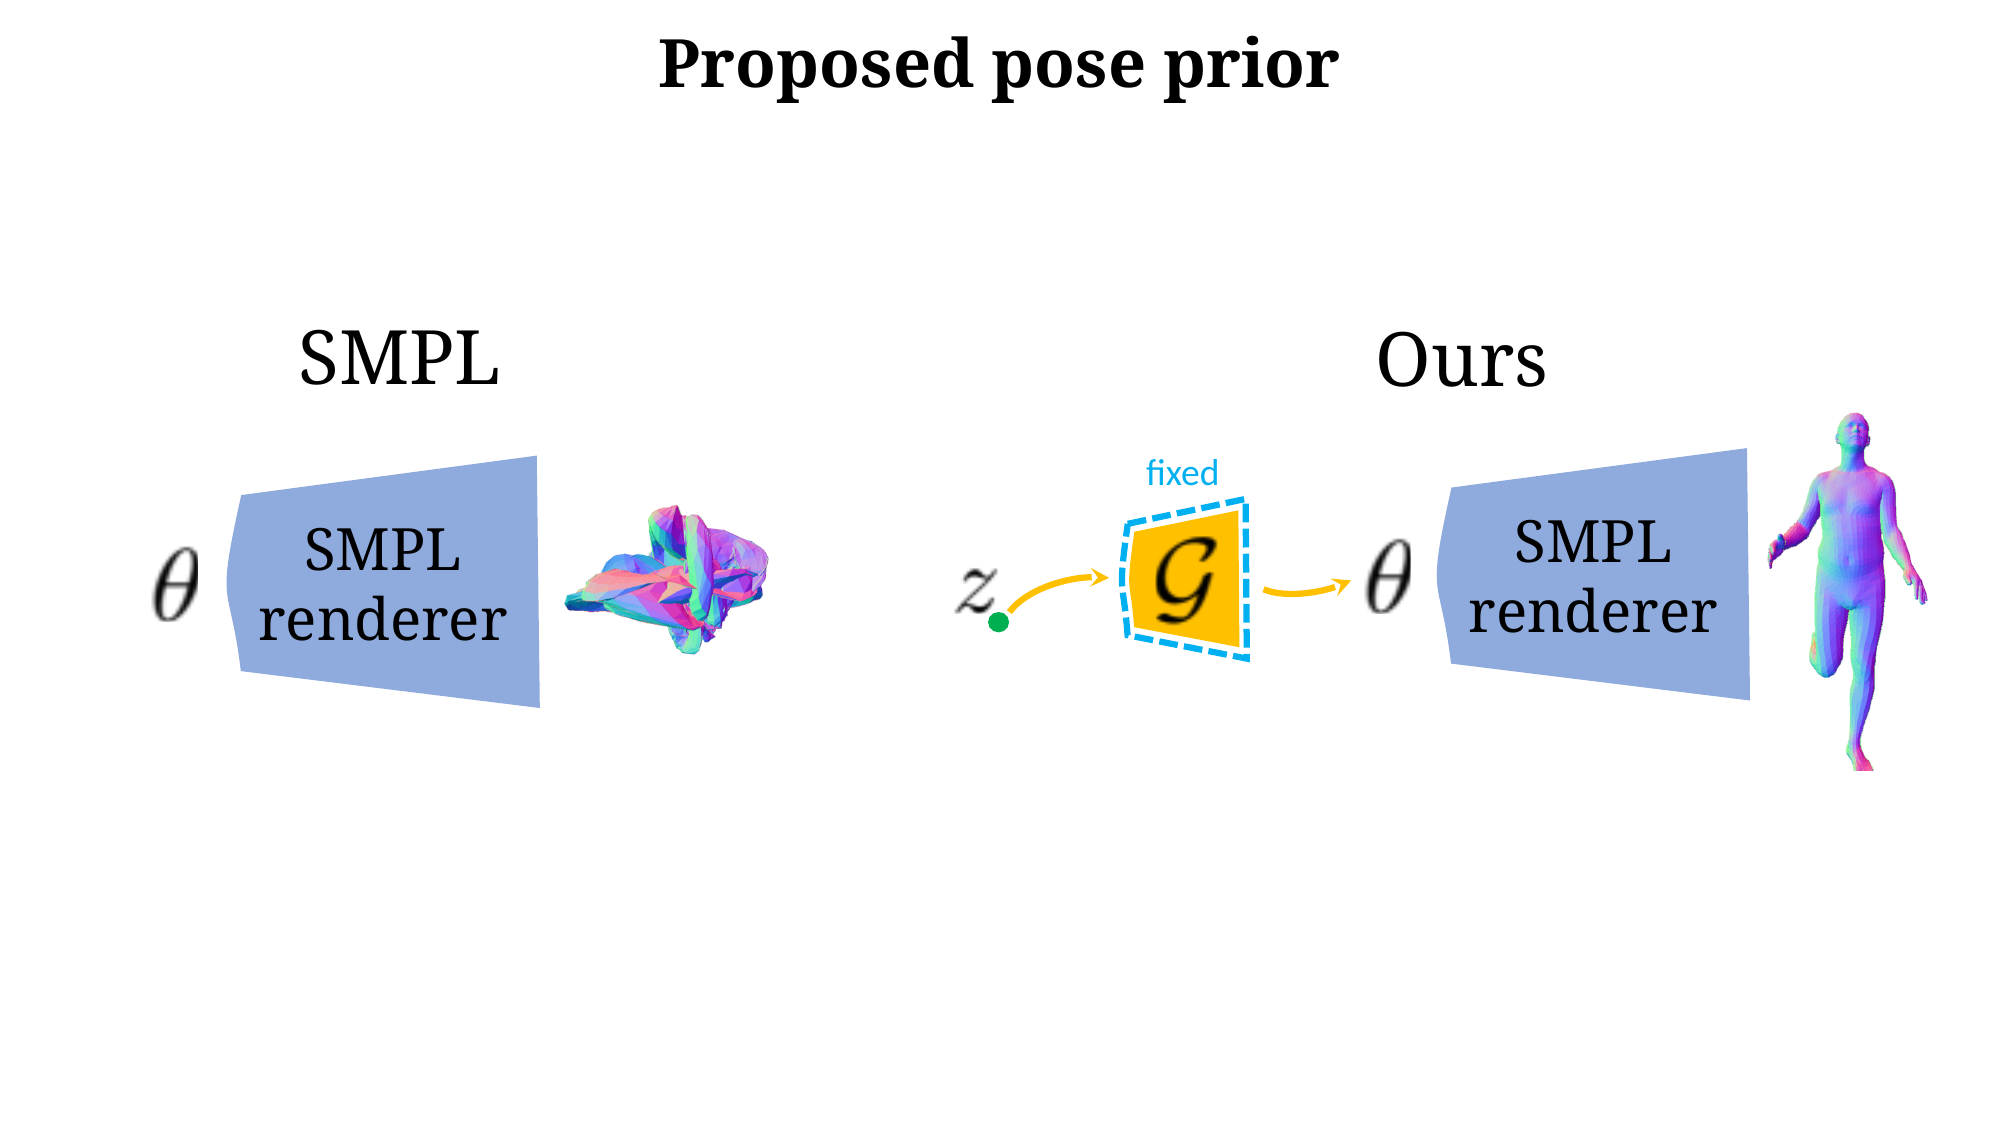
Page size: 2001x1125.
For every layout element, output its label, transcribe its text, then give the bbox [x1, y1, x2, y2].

picture [1363, 534, 1411, 614]
picture [545, 486, 824, 692]
text_box SMPL renderer [225, 454, 541, 710]
text_box SMPL [174, 301, 626, 407]
text_box SMPL renderer [1435, 447, 1743, 701]
text_box Ours [1236, 304, 1688, 409]
picture [150, 542, 198, 622]
picture [1743, 353, 1958, 779]
text_box Proposed pose prior [72, 37, 1927, 110]
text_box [953, 440, 1380, 659]
